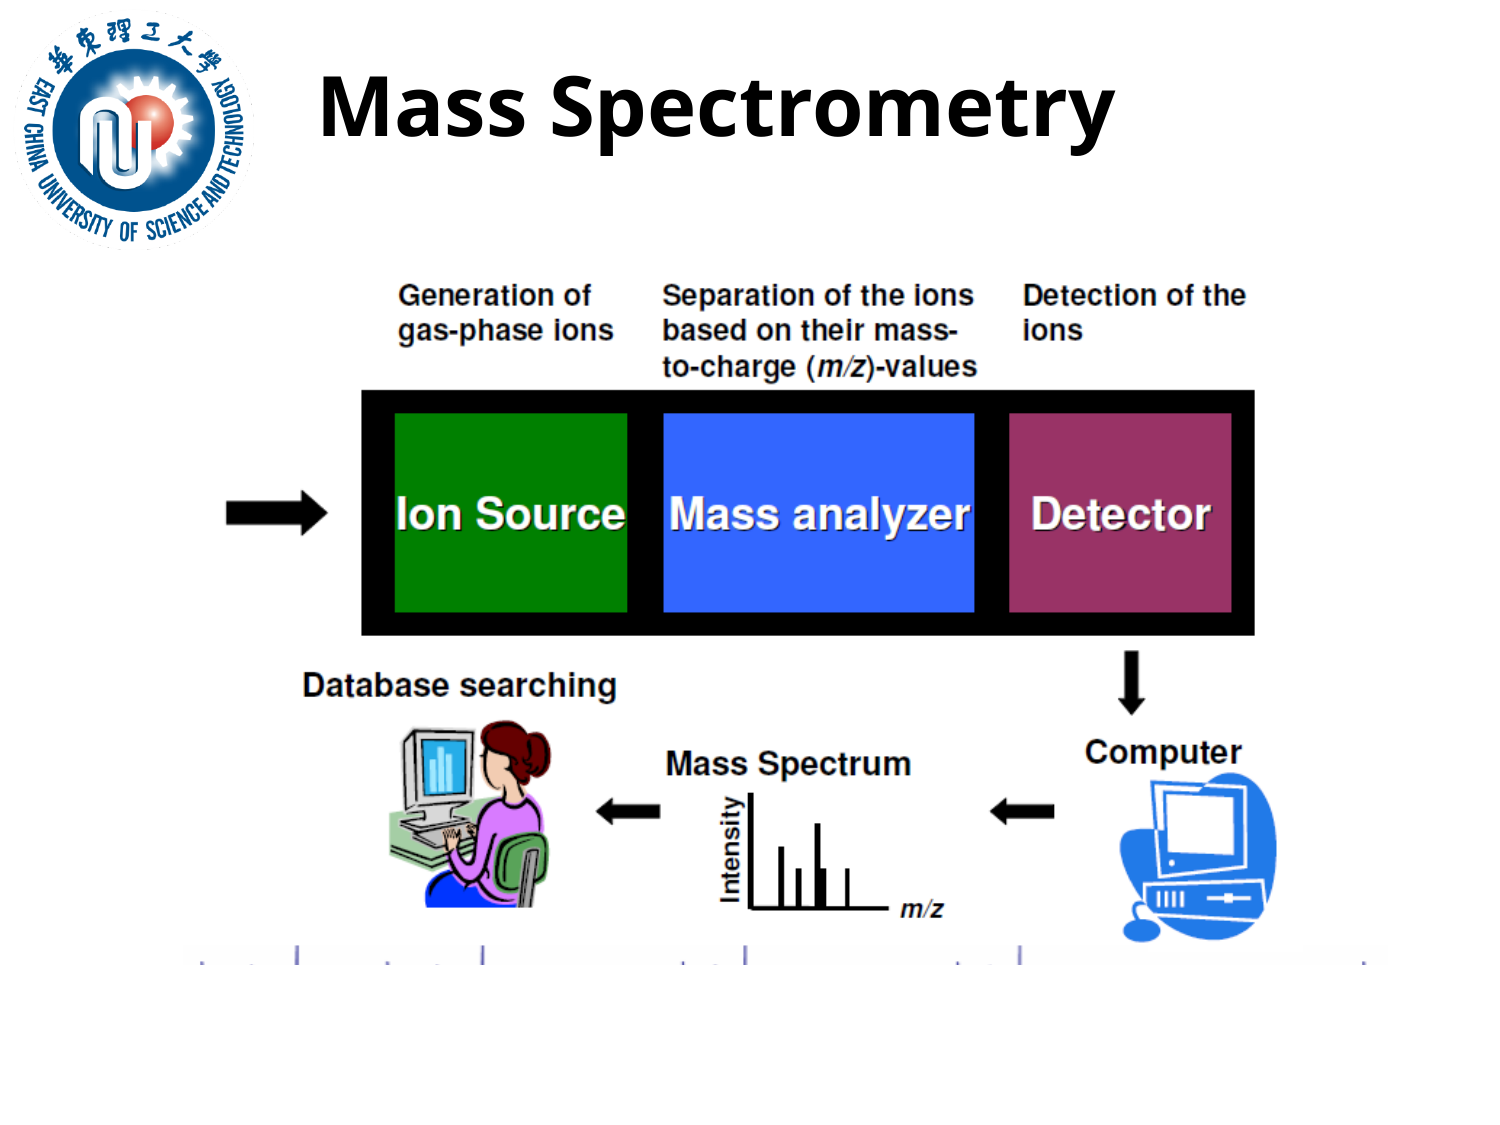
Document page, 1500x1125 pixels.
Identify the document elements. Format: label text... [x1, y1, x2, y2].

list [183, 255, 1388, 965]
title Mass Spectrometry [301, 45, 1425, 161]
picture [13, 9, 254, 250]
